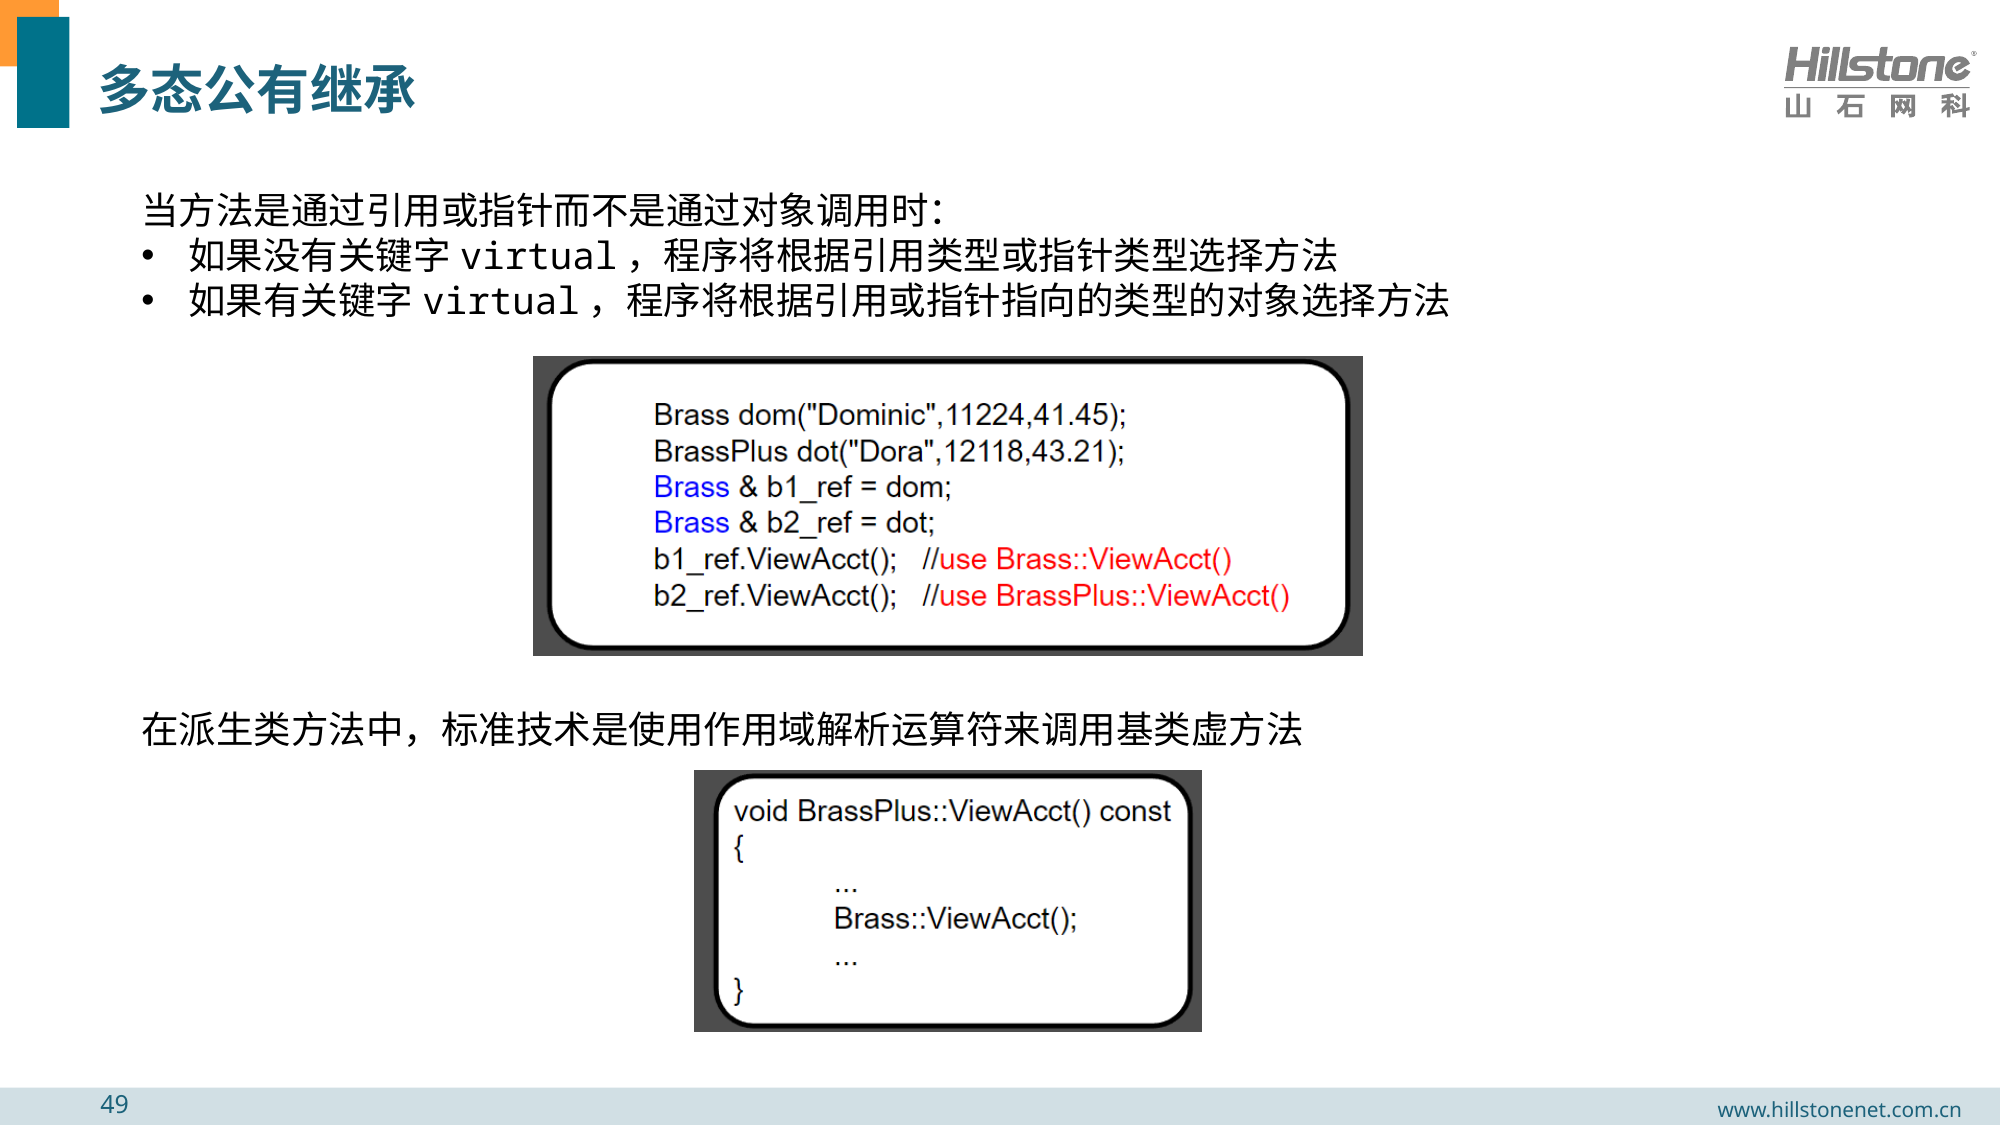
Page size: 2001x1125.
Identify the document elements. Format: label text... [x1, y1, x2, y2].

text_box 当方法是通过引用或指针而不是通过对象调用时： 如果没有关键字virtual，程序将根据引用类型或指针类型选择方法 如果有关键字virtual，程序将根据引用或指针指向的类型的对象选择方法 [126, 179, 1536, 330]
picture [694, 770, 1202, 1032]
slide_number 49 [49, 1087, 180, 1125]
picture [533, 356, 1363, 656]
text_box 在派生类方法中，标准技术是使用作用域解析运算符来调用基类虚方法 [126, 698, 1615, 758]
title 多态公有继承 [82, 48, 1692, 128]
